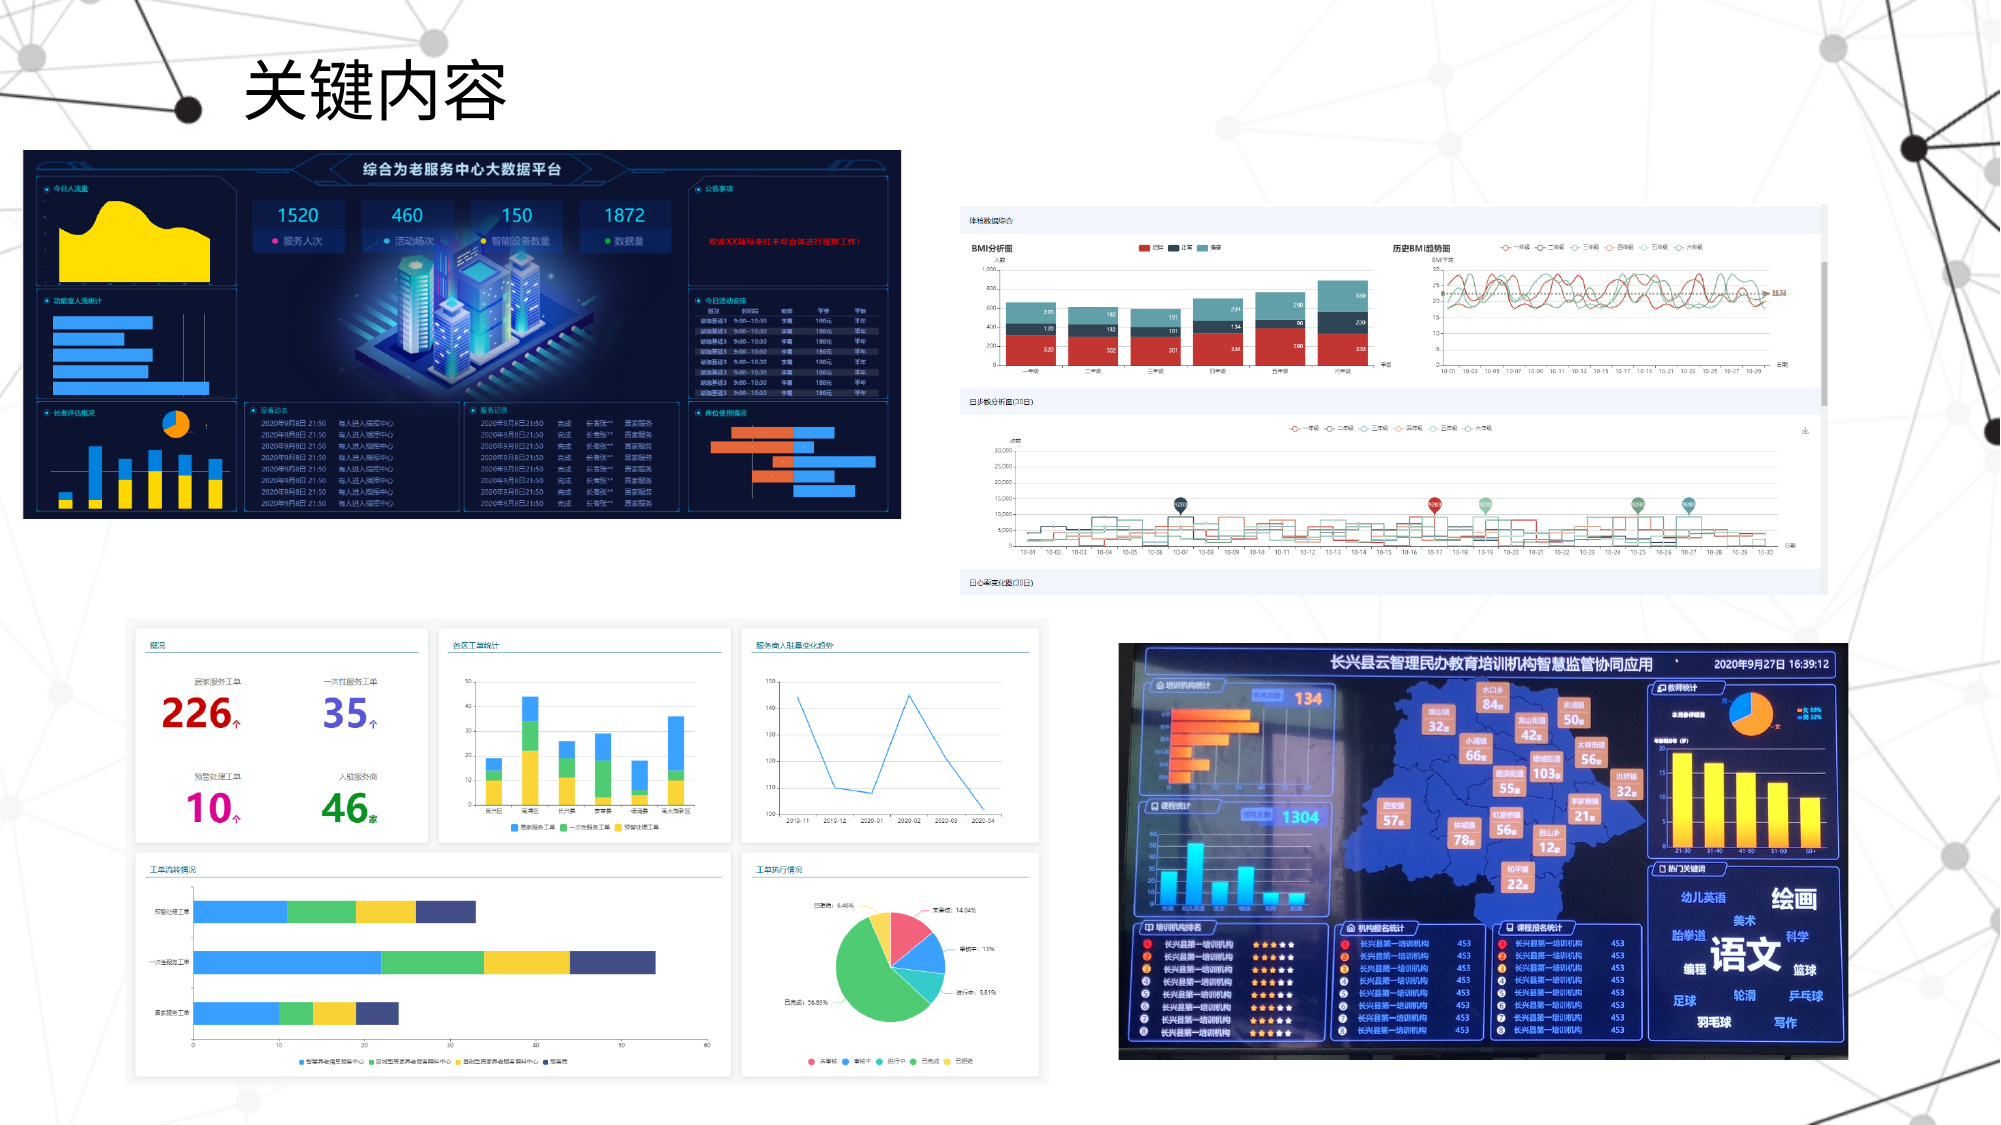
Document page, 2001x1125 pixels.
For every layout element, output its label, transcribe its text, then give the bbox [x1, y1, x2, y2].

picture [0, 0, 2000, 1125]
title 关键内容 [227, 40, 1395, 137]
